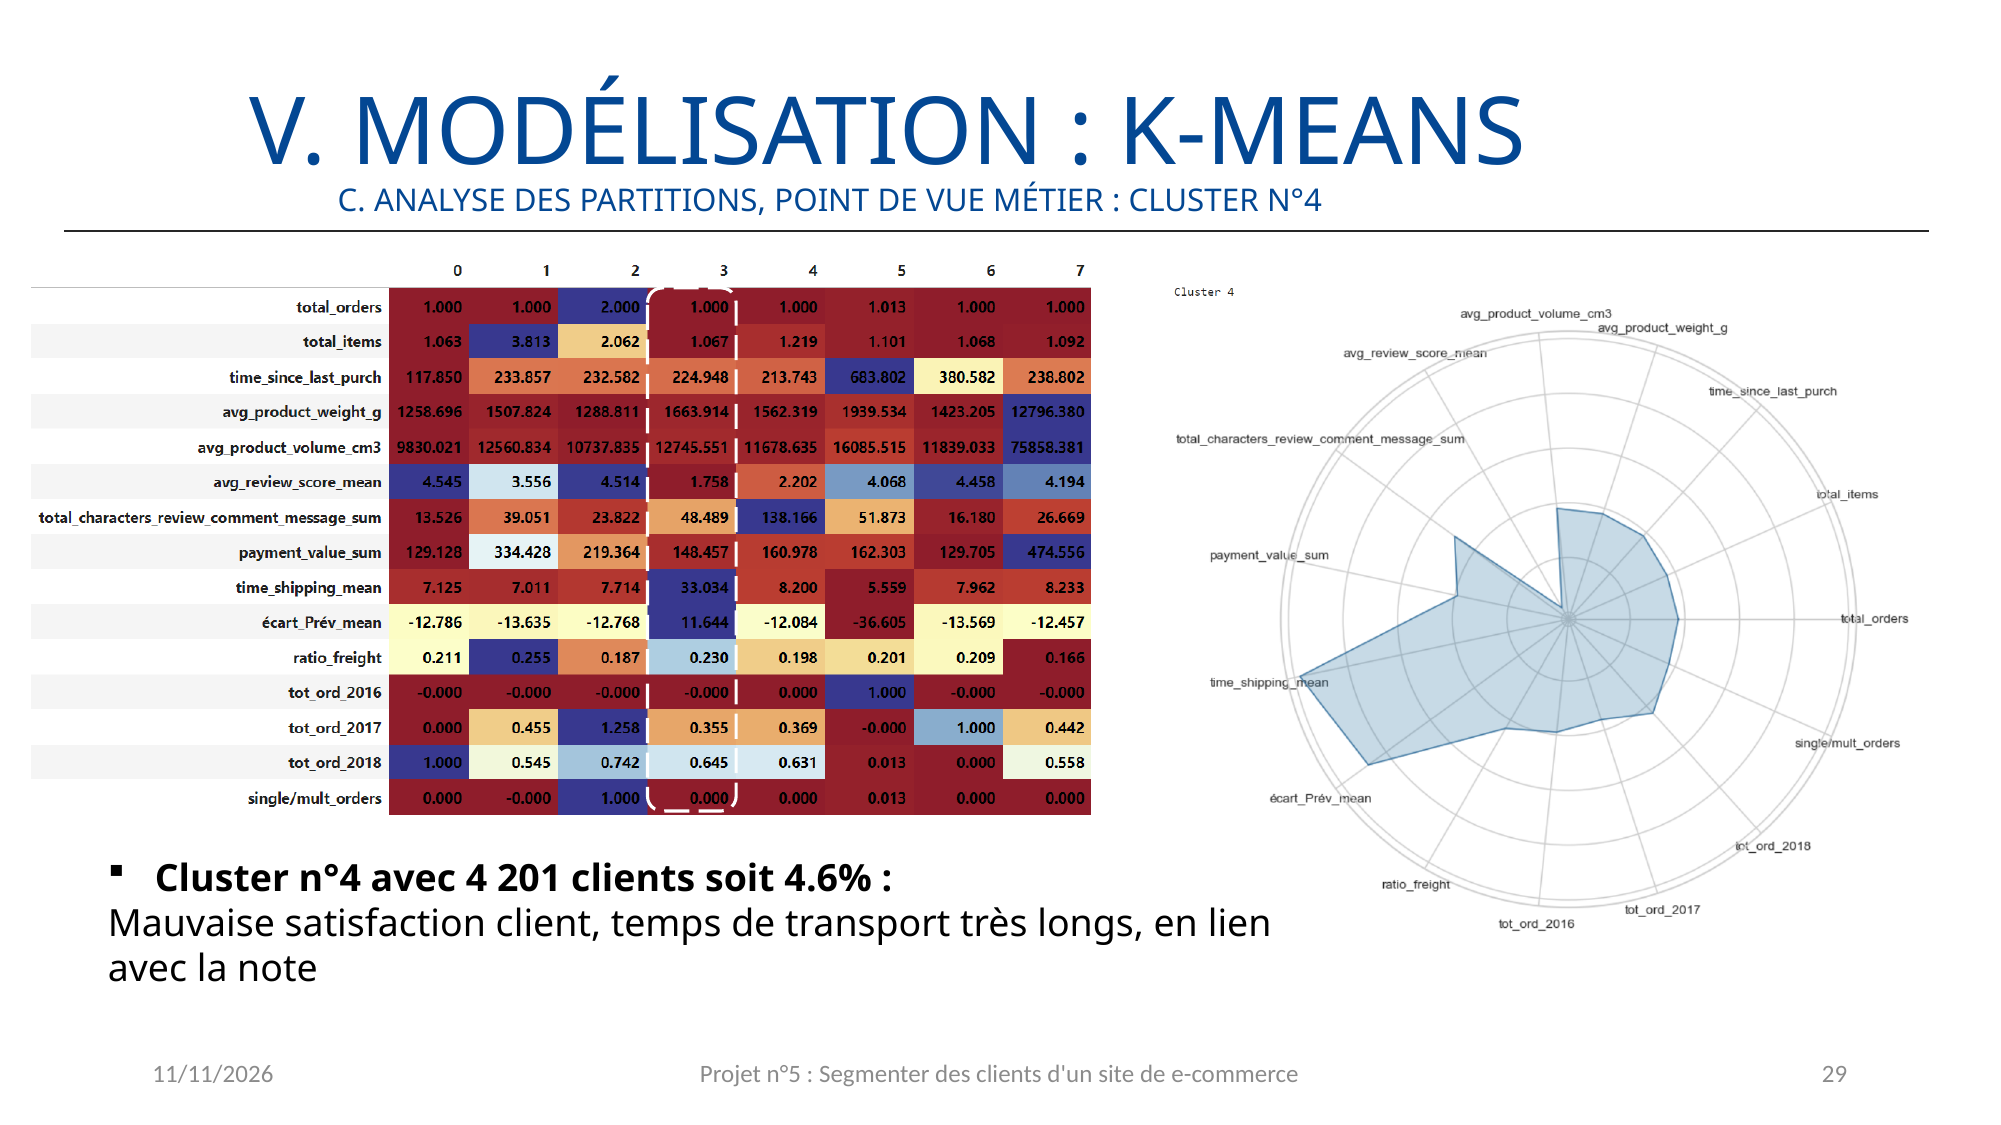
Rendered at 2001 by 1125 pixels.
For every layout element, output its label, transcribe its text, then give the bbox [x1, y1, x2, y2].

text_box Cluster n°4 avec 4 201 clients soit 4.6% : Mauvaise satisfaction client, temps de transport très longs, en lien avec la note [93, 846, 1348, 996]
text_box v. Modélisation : k-means [249, 55, 1959, 193]
text_box c. Analyse des partitions, point de vue métier : cluster n°4 [337, 171, 2000, 232]
slide_number 29 [1412, 1042, 1863, 1103]
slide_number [137, 1042, 588, 1103]
picture [31, 254, 1097, 817]
picture [1165, 277, 1925, 937]
footer Projet n°5 : Segmenter des clients d'un site de e-commerce [662, 1042, 1338, 1103]
